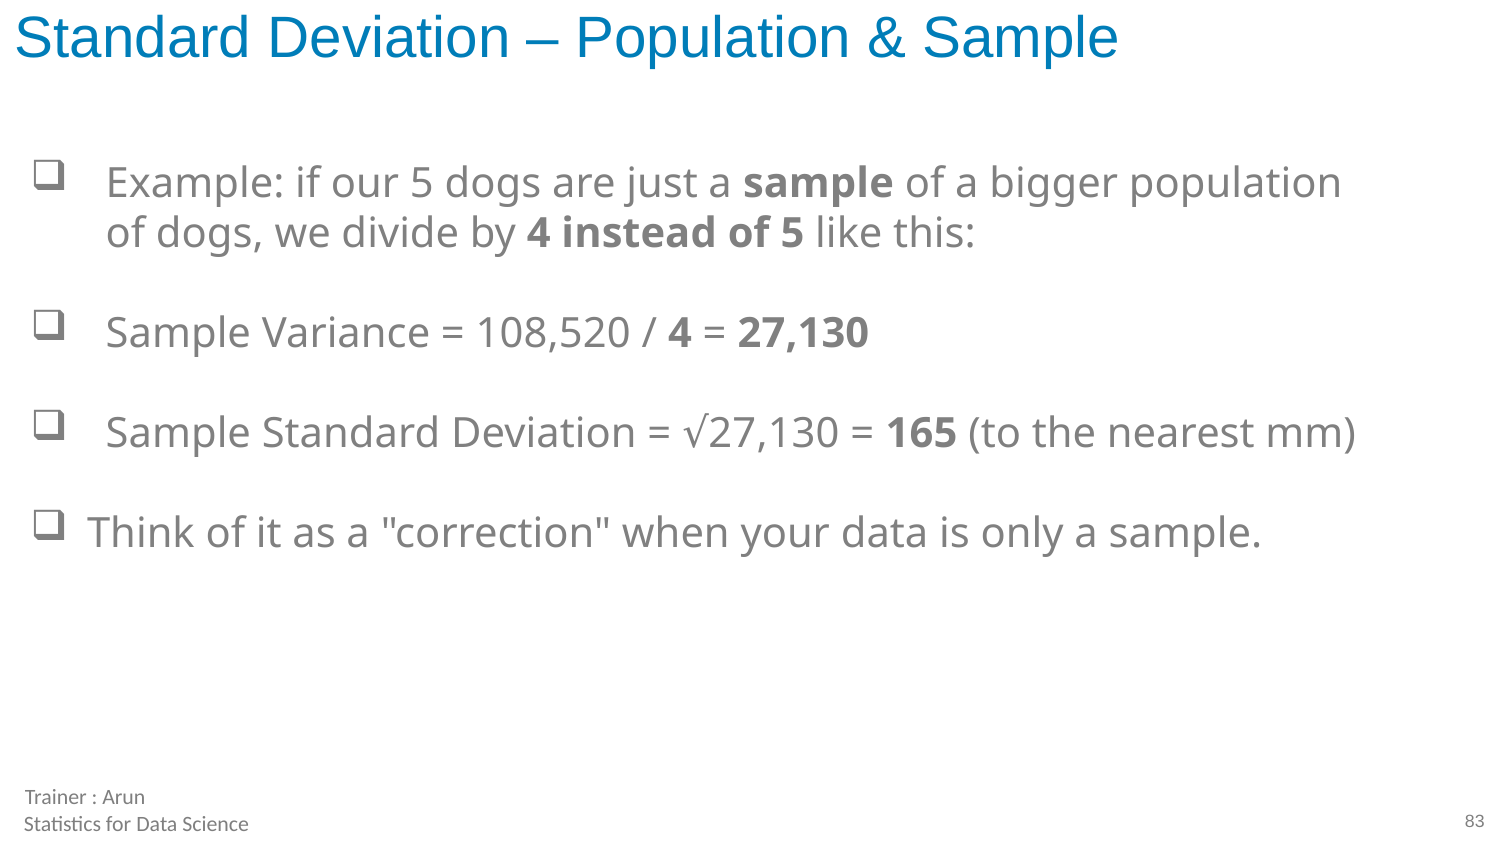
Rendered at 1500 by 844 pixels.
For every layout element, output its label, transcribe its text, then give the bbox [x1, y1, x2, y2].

title Standard Deviation – Population & Sample [0, 0, 1350, 105]
text_box Example: if our 5 dogs are just a sample of a bigger population of dogs, we divide by 4 instead of 5 like this: Sample Variance = 108,520 / 4 = 27,130 Sample Standard Deviation = √27,130 = 165 (to the nearest mm) Think of it as a "correction" when your data is only a sample. [15, 148, 1397, 598]
